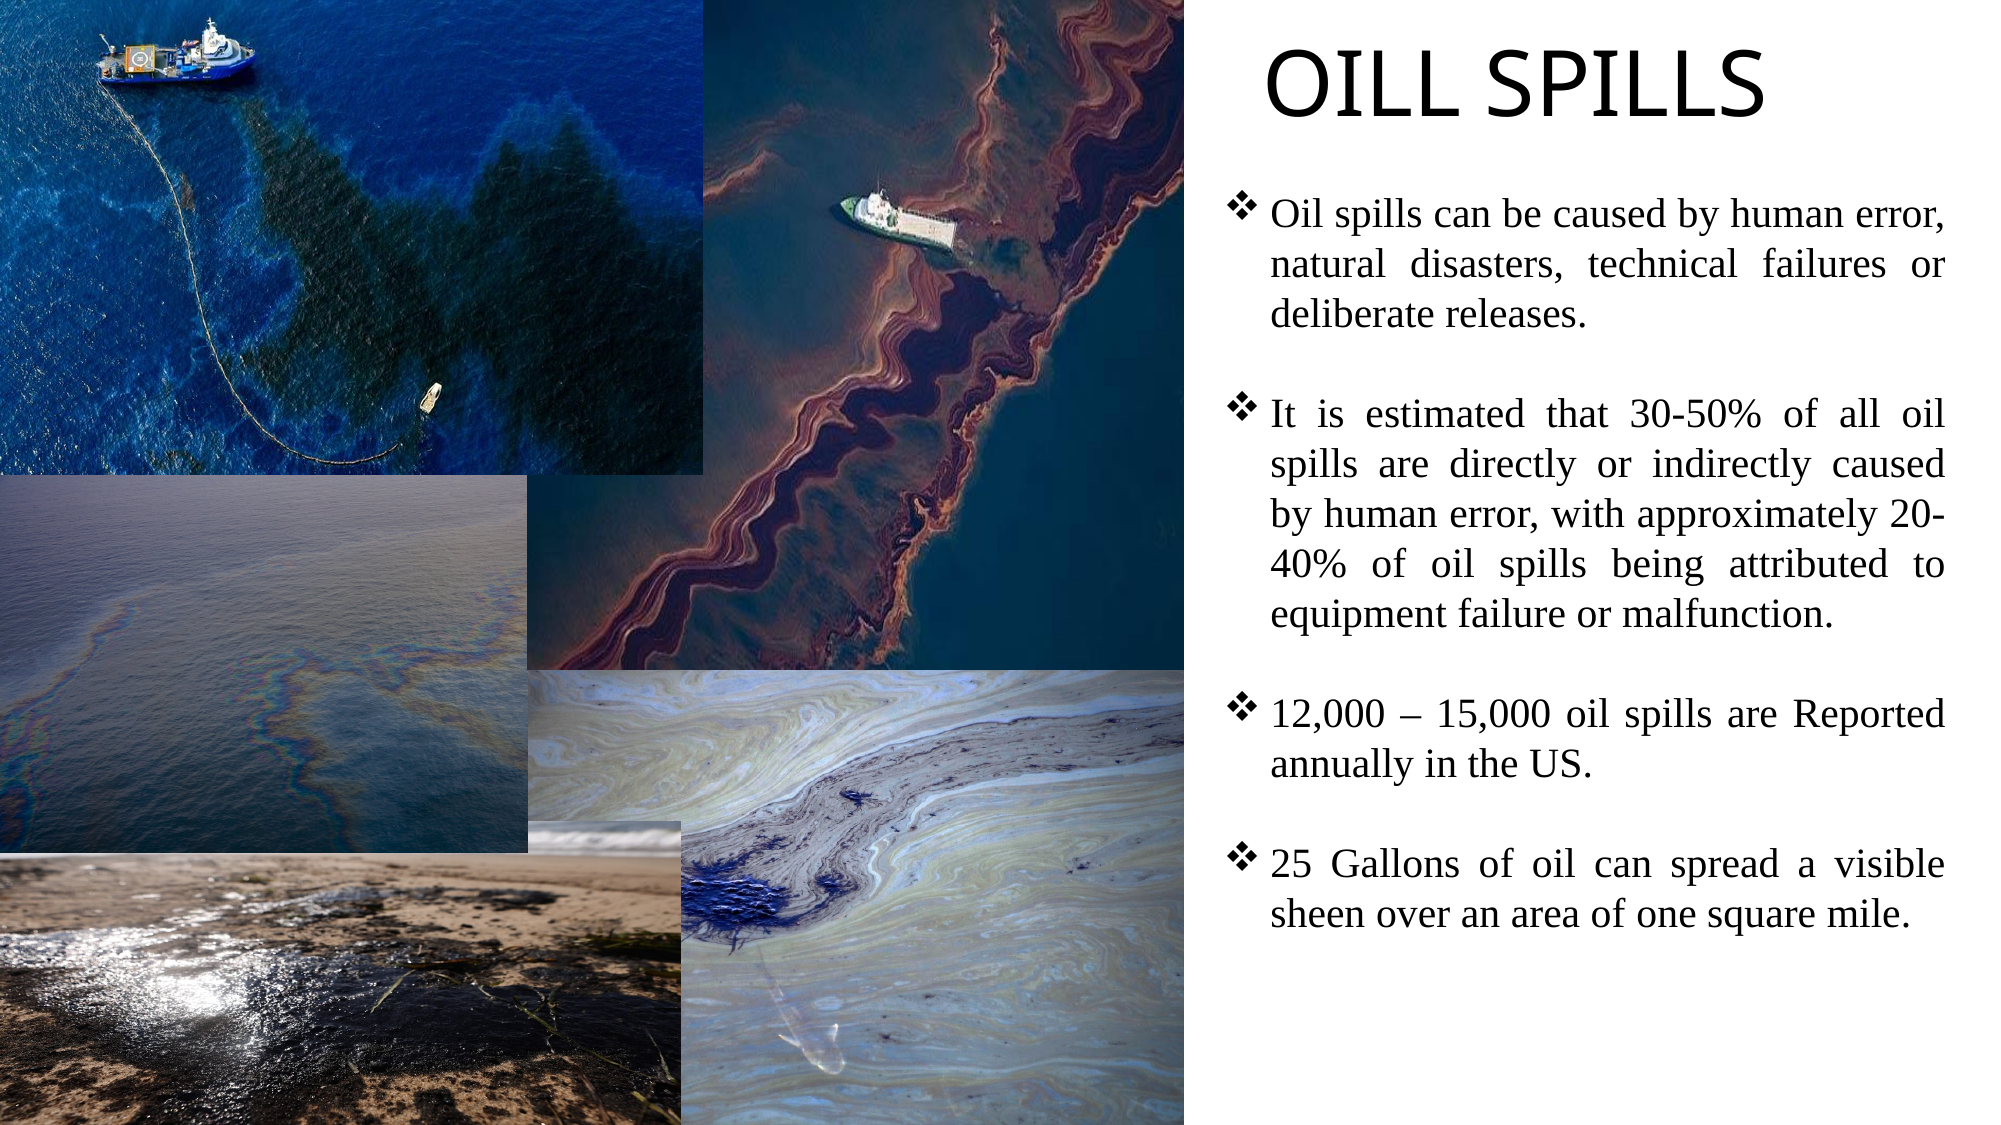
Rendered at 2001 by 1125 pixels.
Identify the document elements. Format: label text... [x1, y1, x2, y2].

text_box OILL SPILLS [1247, 17, 2000, 142]
text_box Oil spills can be caused by human error, natural disasters, technical failures or deliberate releases. It is estimated that 30-50% of all oil spills are directly or indirectly caused by human error, with approximately 20-40% of oil spills being attributed to equipment failure or malfunction. 12,000 – 15,000 oil spills are Reported annually in the US. 25 Gallons of oil can spread a visible sheen over an area of one square mile. [1208, 178, 1961, 989]
picture [0, 0, 1184, 1125]
